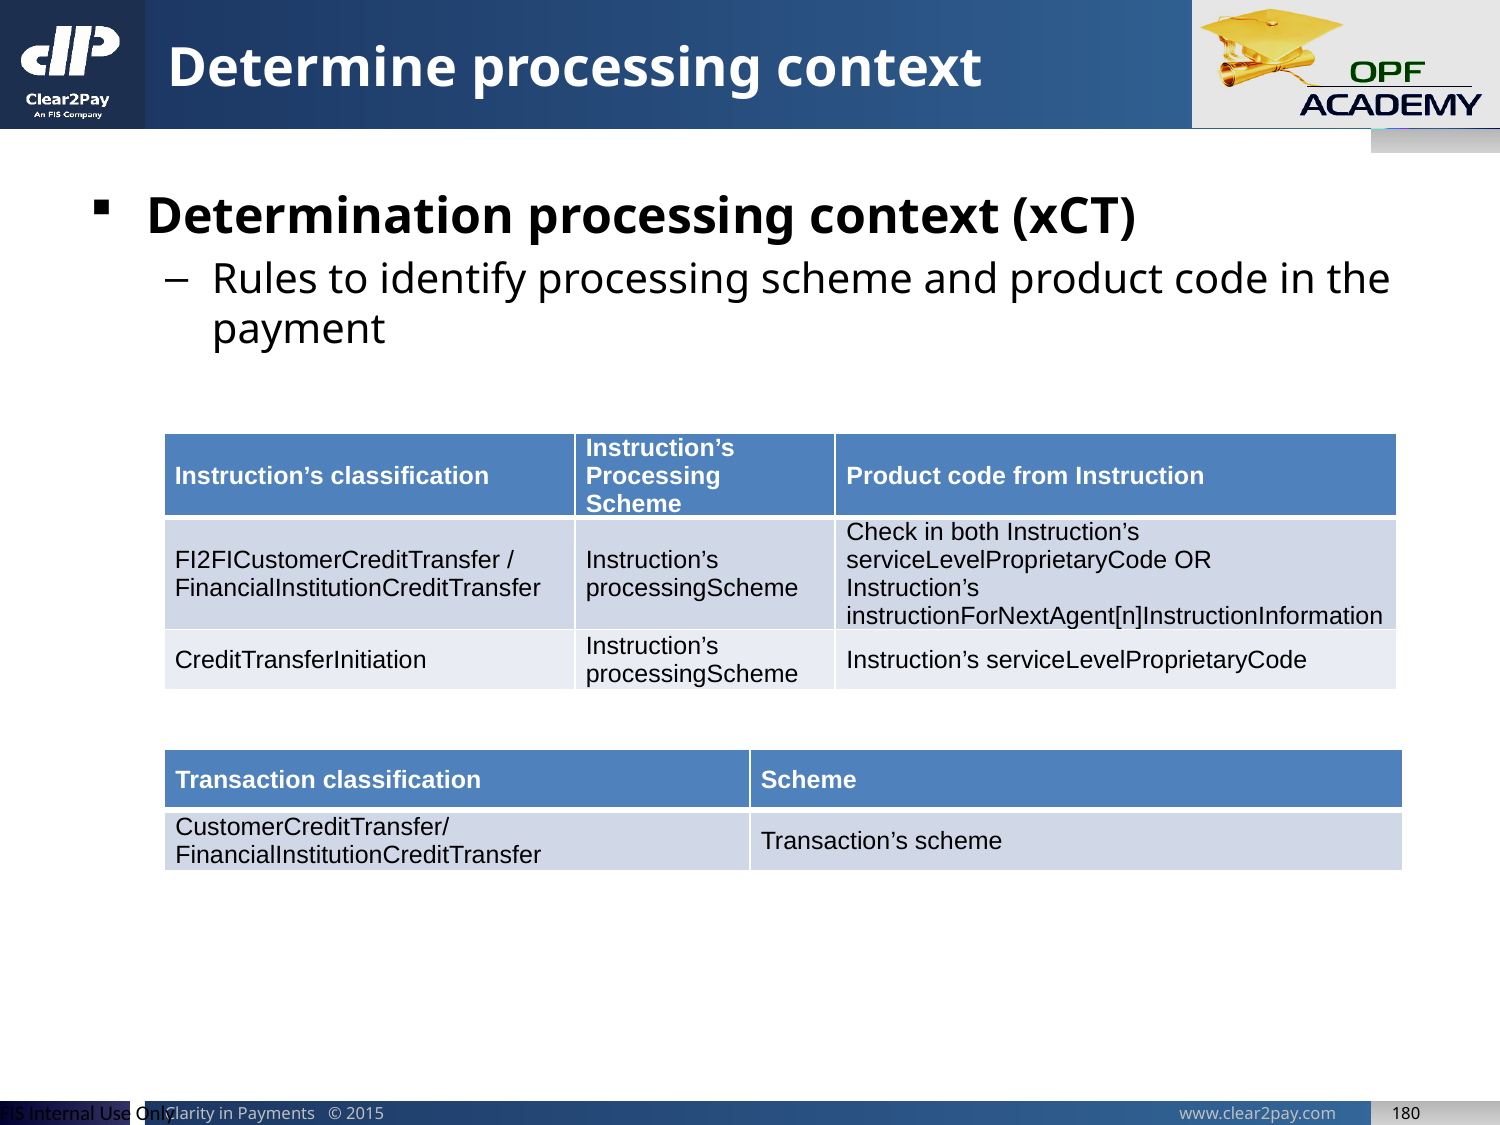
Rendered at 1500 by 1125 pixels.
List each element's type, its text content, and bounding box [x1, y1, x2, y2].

table_cell FI2FICustomerCreditTransfer / FinancialInstitutionCreditTransfer [165, 520, 574, 629]
table_cell Check in both Instruction’s serviceLevelProprietaryCode OR Instruction’s instructionForNextAgent[n]InstructionInformation [836, 520, 1396, 629]
table_header Transaction classification [165, 750, 749, 807]
picture [1372, 0, 1500, 129]
table_cell Instruction’s processingScheme [576, 520, 834, 629]
table_header Instruction’s classification [165, 434, 574, 515]
table_header Scheme [751, 750, 1402, 807]
table_cell CustomerCreditTransfer/ FinancialInstitutionCreditTransfer [165, 813, 749, 870]
table_cell Instruction’s serviceLevelProprietaryCode [836, 630, 1396, 689]
table_cell Transaction’s scheme [751, 813, 1402, 870]
table_header Product code from Instruction [836, 434, 1396, 515]
table_cell Instruction’s processingScheme [576, 630, 834, 689]
picture [0, 0, 145, 129]
table_header Instruction’s Processing Scheme [576, 434, 834, 515]
title Determine processing context [152, 0, 1372, 129]
table_cell CreditTransferInitiation [165, 630, 574, 689]
list Determination processing context (xCT) Rules to identify processing scheme and product code in the payment [75, 175, 1425, 1067]
